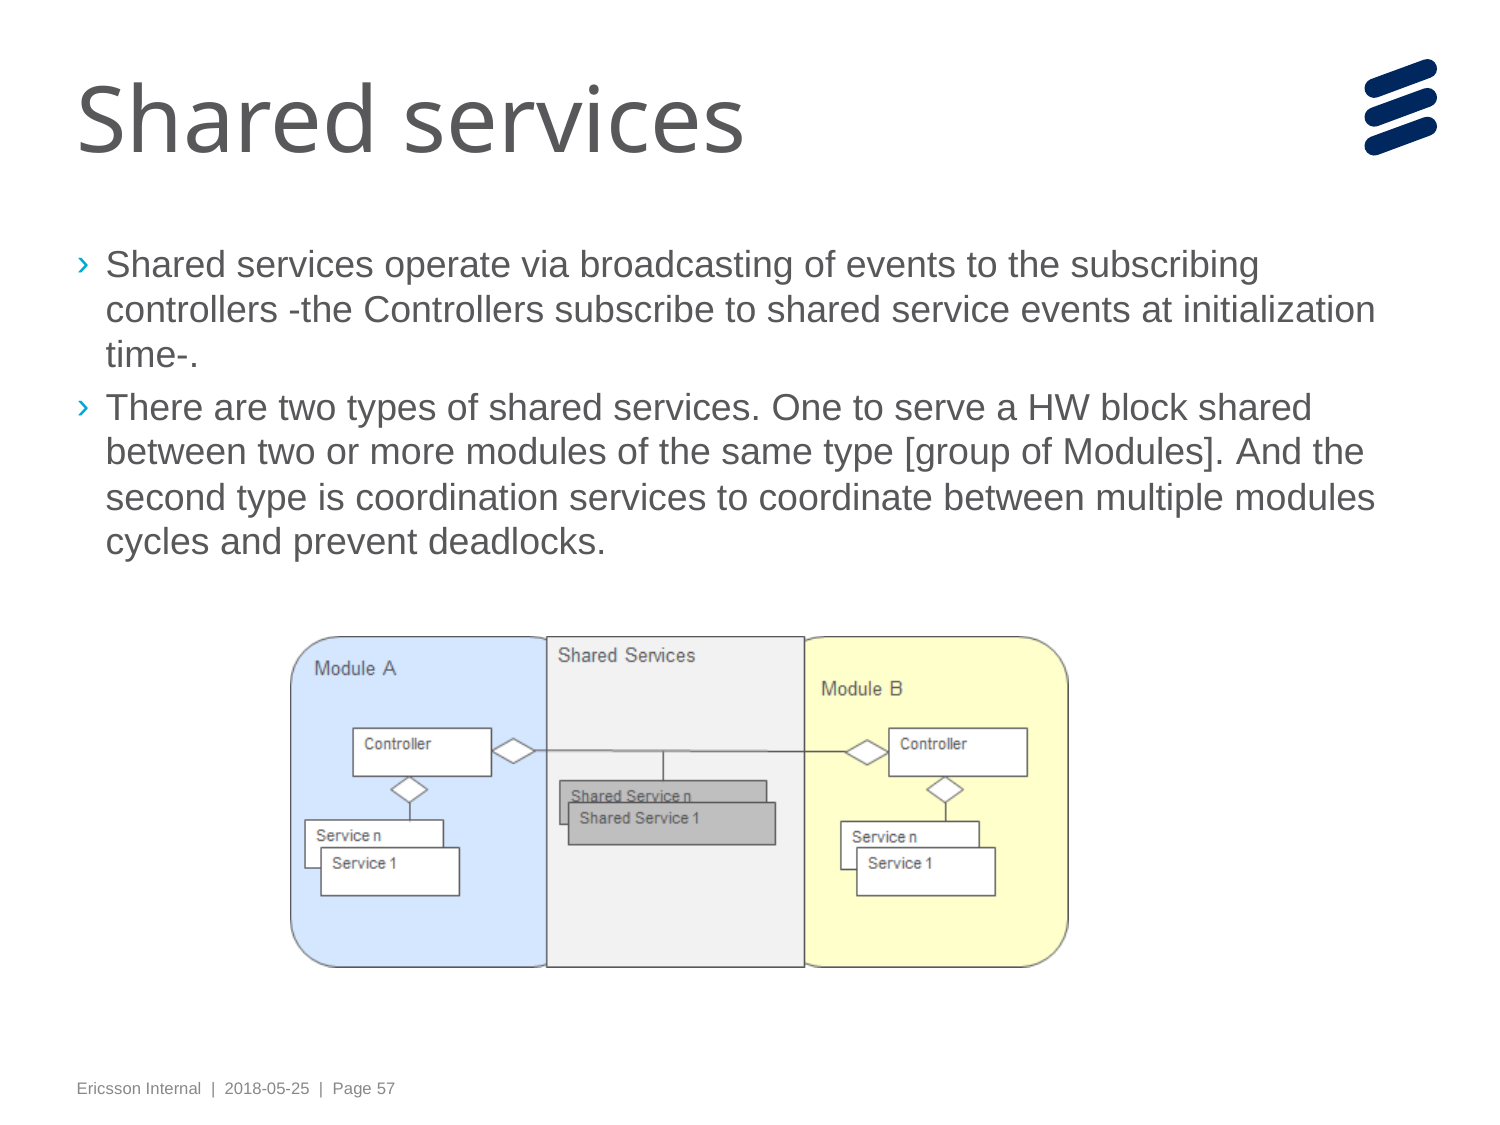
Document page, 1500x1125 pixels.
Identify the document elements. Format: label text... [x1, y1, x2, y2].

list Shared services operate via broadcasting of events to the subscribing controllers -the Controllers subscribe to shared service events at initialization time-. There are two types of shared services. One to serve a HW block shared between two or more modules of the same type [group of Modules]. And the second type is coordination services to coordinate between multiple modules cycles and prevent deadlocks. [64, 239, 1436, 594]
picture [289, 636, 1069, 969]
title Shared services [64, 39, 1295, 218]
